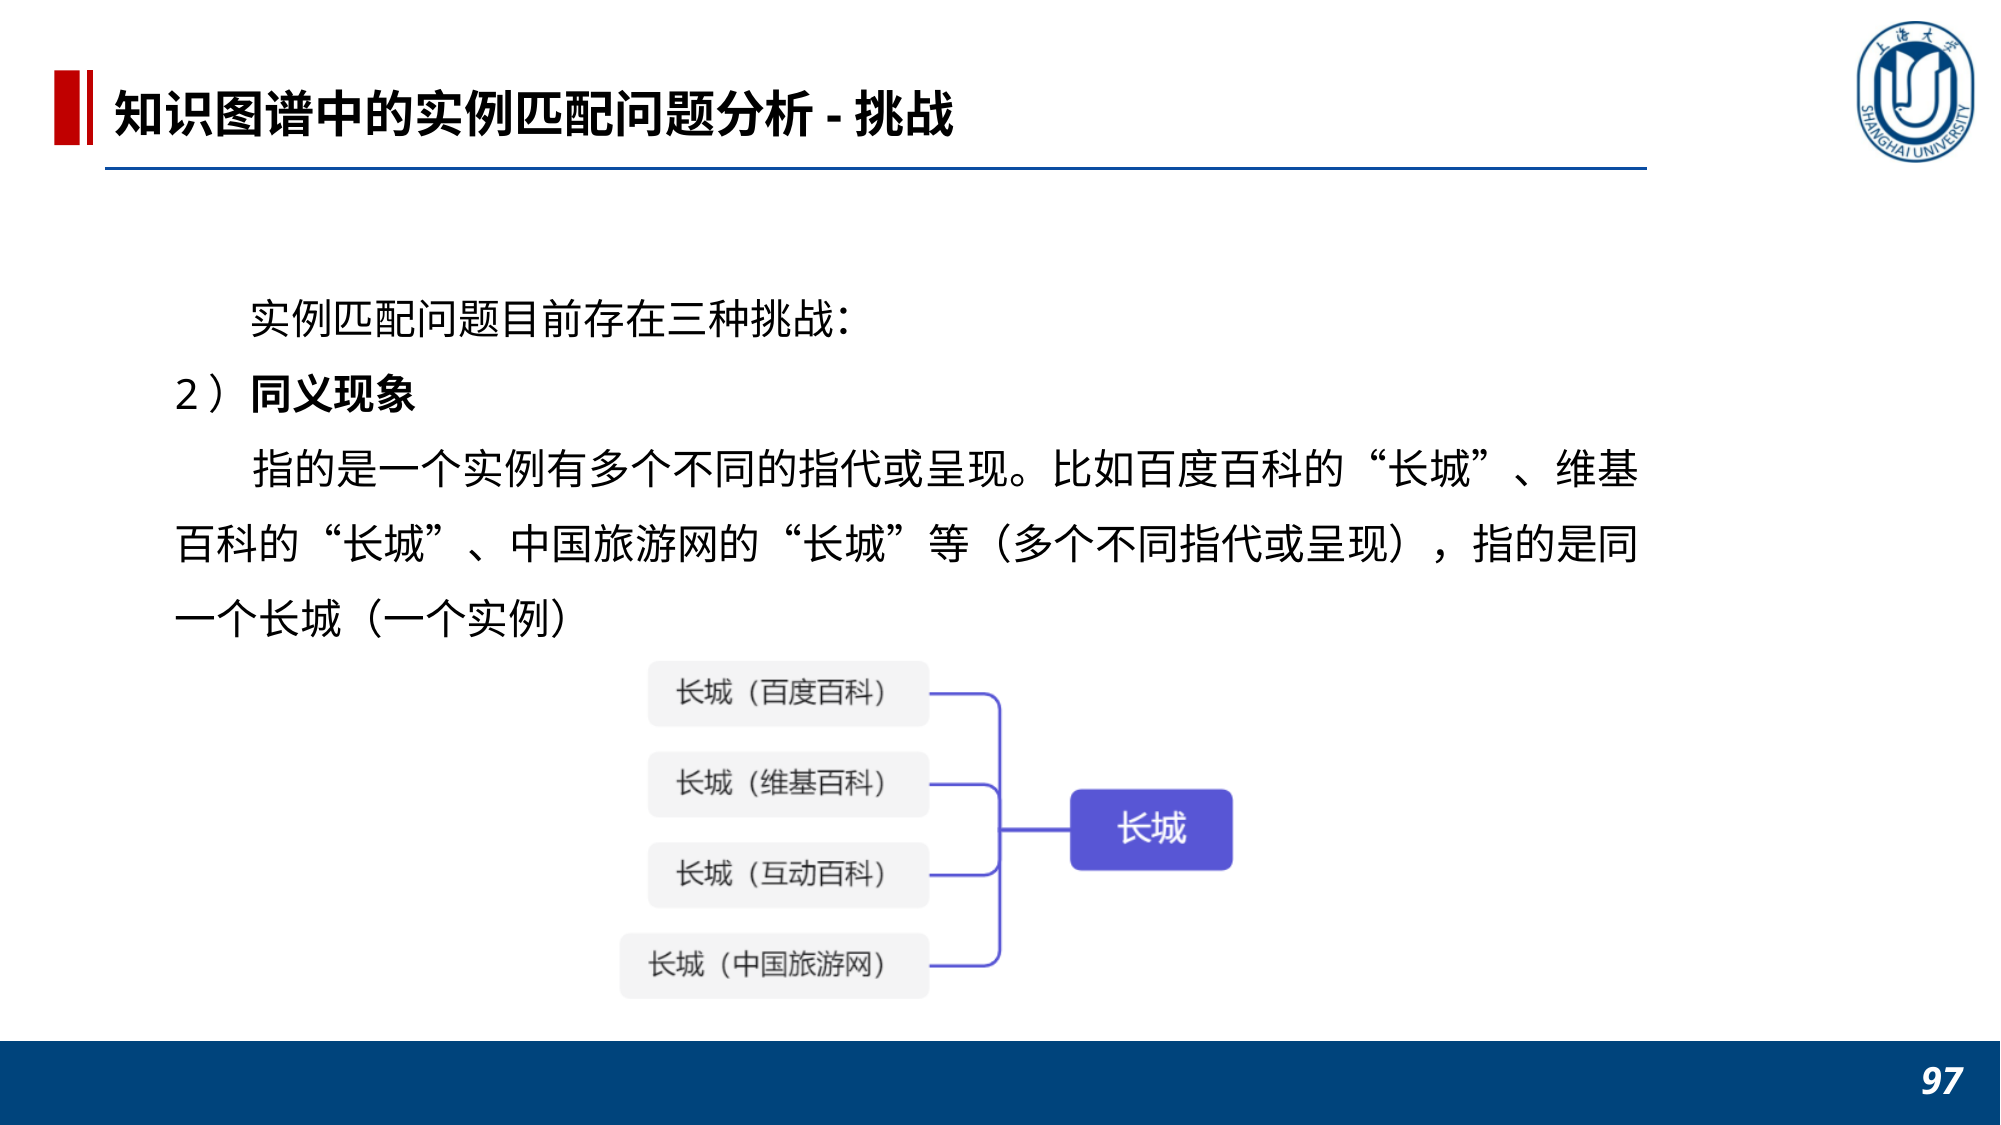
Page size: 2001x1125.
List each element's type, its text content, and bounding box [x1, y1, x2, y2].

picture [571, 596, 1294, 1040]
picture [1855, 21, 1978, 163]
slide_number 97 [1762, 1052, 1978, 1113]
text_box 知识图谱中的实例匹配问题分析-挑战 [100, 74, 970, 150]
text_box 实例匹配问题目前存在三种挑战： 2）同义现象 指的是一个实例有多个不同的指代或呈现。比如百度百科的“长城”、维基百科的“长城”、中国旅游网的“长城”等（多个不同指代或呈现），指的是同一个长城（一个实例）。 [159, 260, 1655, 651]
